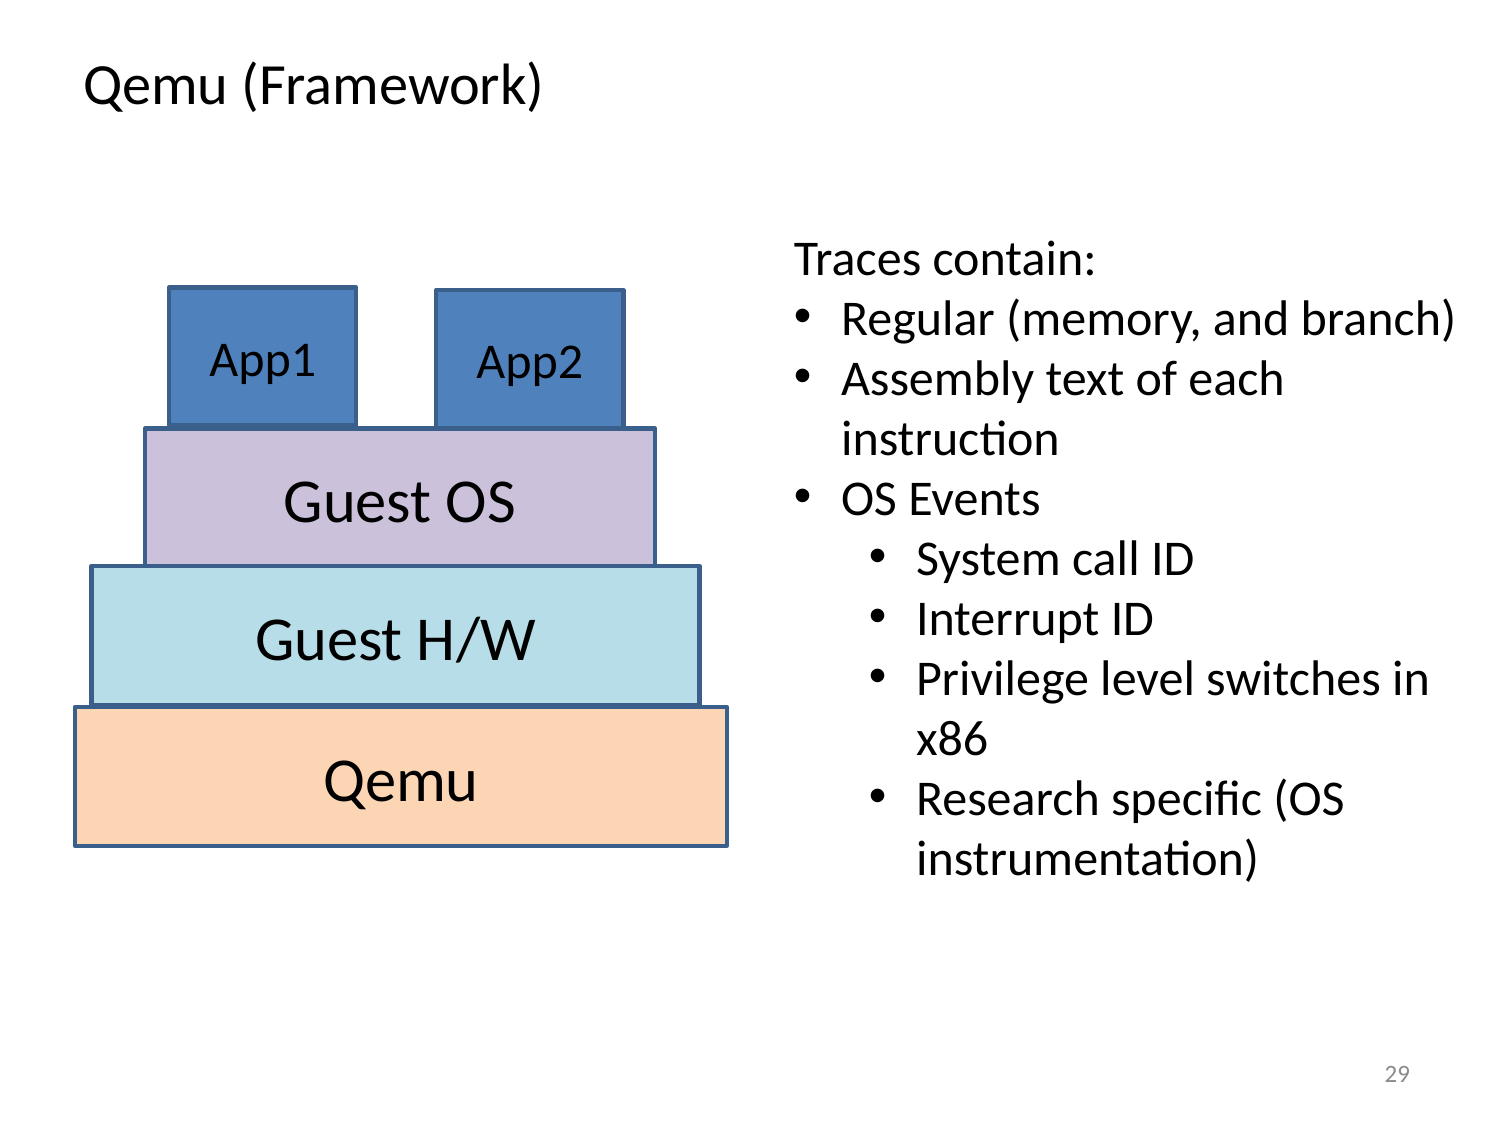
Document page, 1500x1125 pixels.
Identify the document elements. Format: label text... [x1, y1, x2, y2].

text_box App1 [167, 285, 358, 427]
text_box Guest OS [143, 426, 657, 568]
slide_number 29 [1074, 1042, 1425, 1103]
text_box Guest H/W [89, 564, 702, 707]
text_box Qemu [73, 705, 729, 848]
text_box App2 [434, 288, 626, 430]
text_box Traces contain: Regular (memory, and branch) Assembly text of each instruction OS Events System call ID Interrupt ID Privilege level switches in x86 Research specific (OS instrumentation) [779, 218, 1488, 894]
text_box Qemu (Framework) [68, 39, 560, 124]
